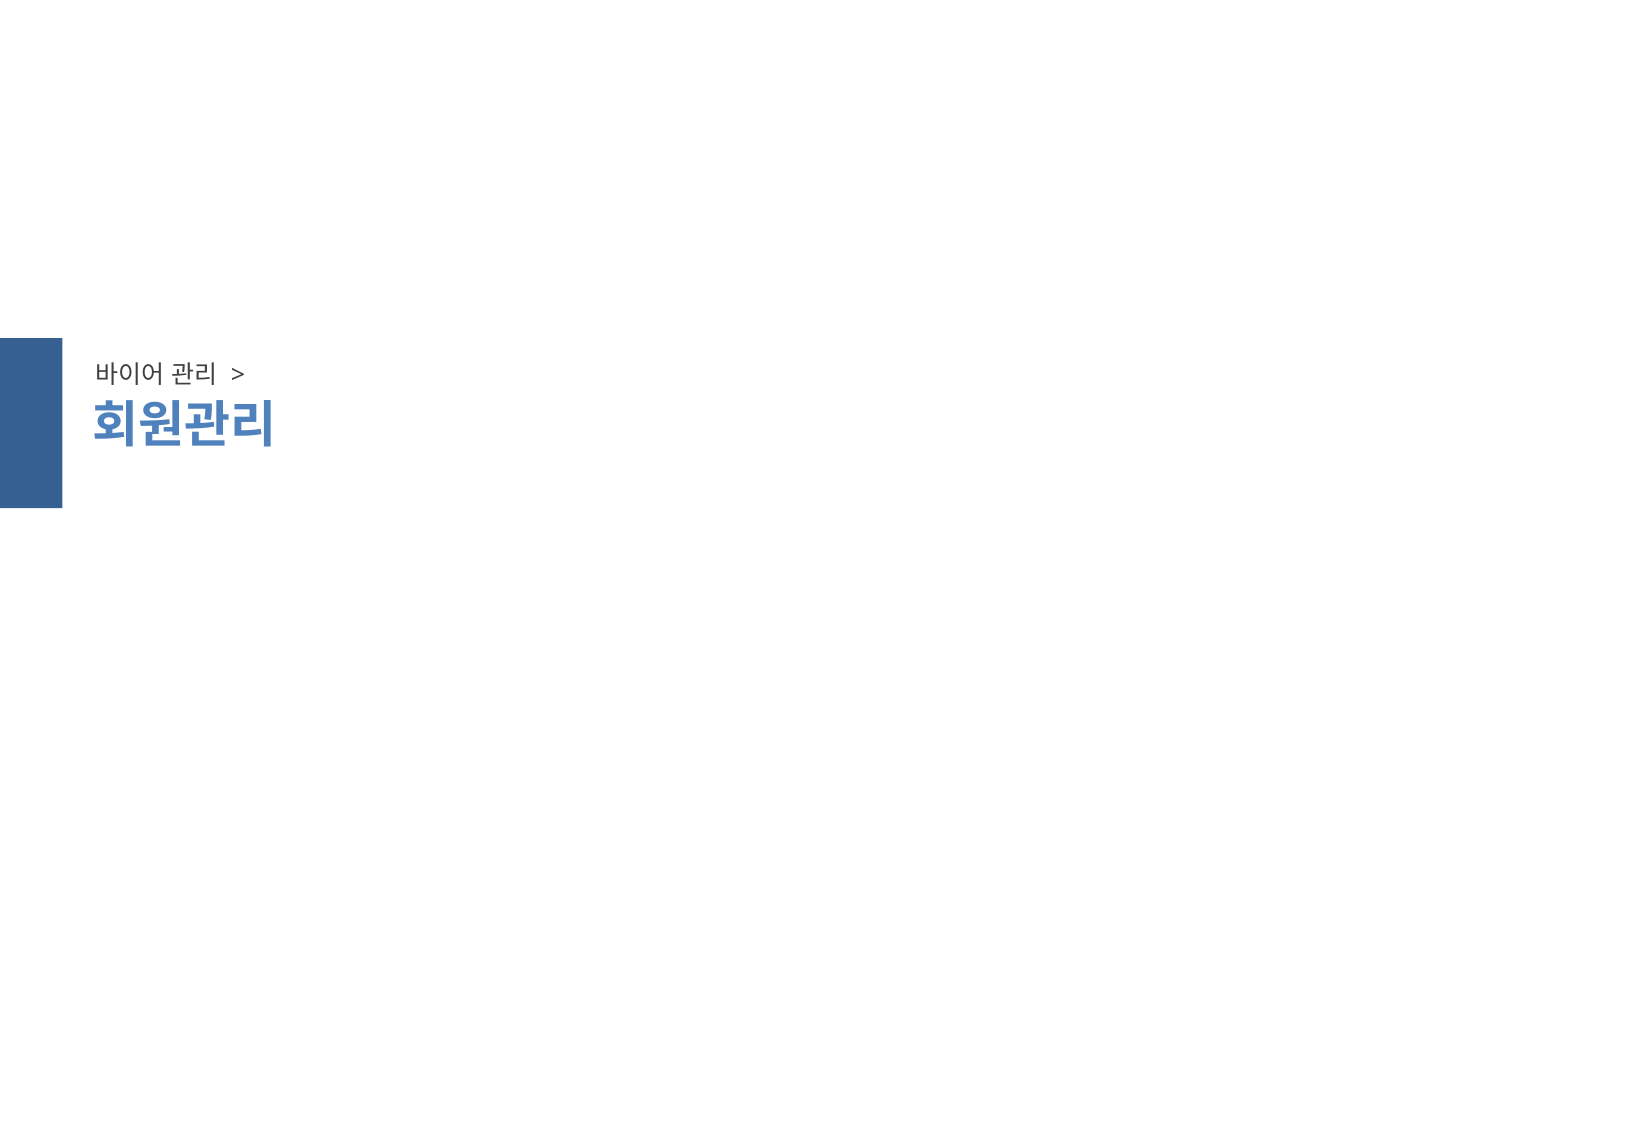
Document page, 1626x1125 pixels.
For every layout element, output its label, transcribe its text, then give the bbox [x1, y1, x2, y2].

text_box [0, 338, 63, 509]
text_box 회원관리 [78, 385, 532, 460]
text_box 바이어 관리 > [81, 351, 351, 397]
